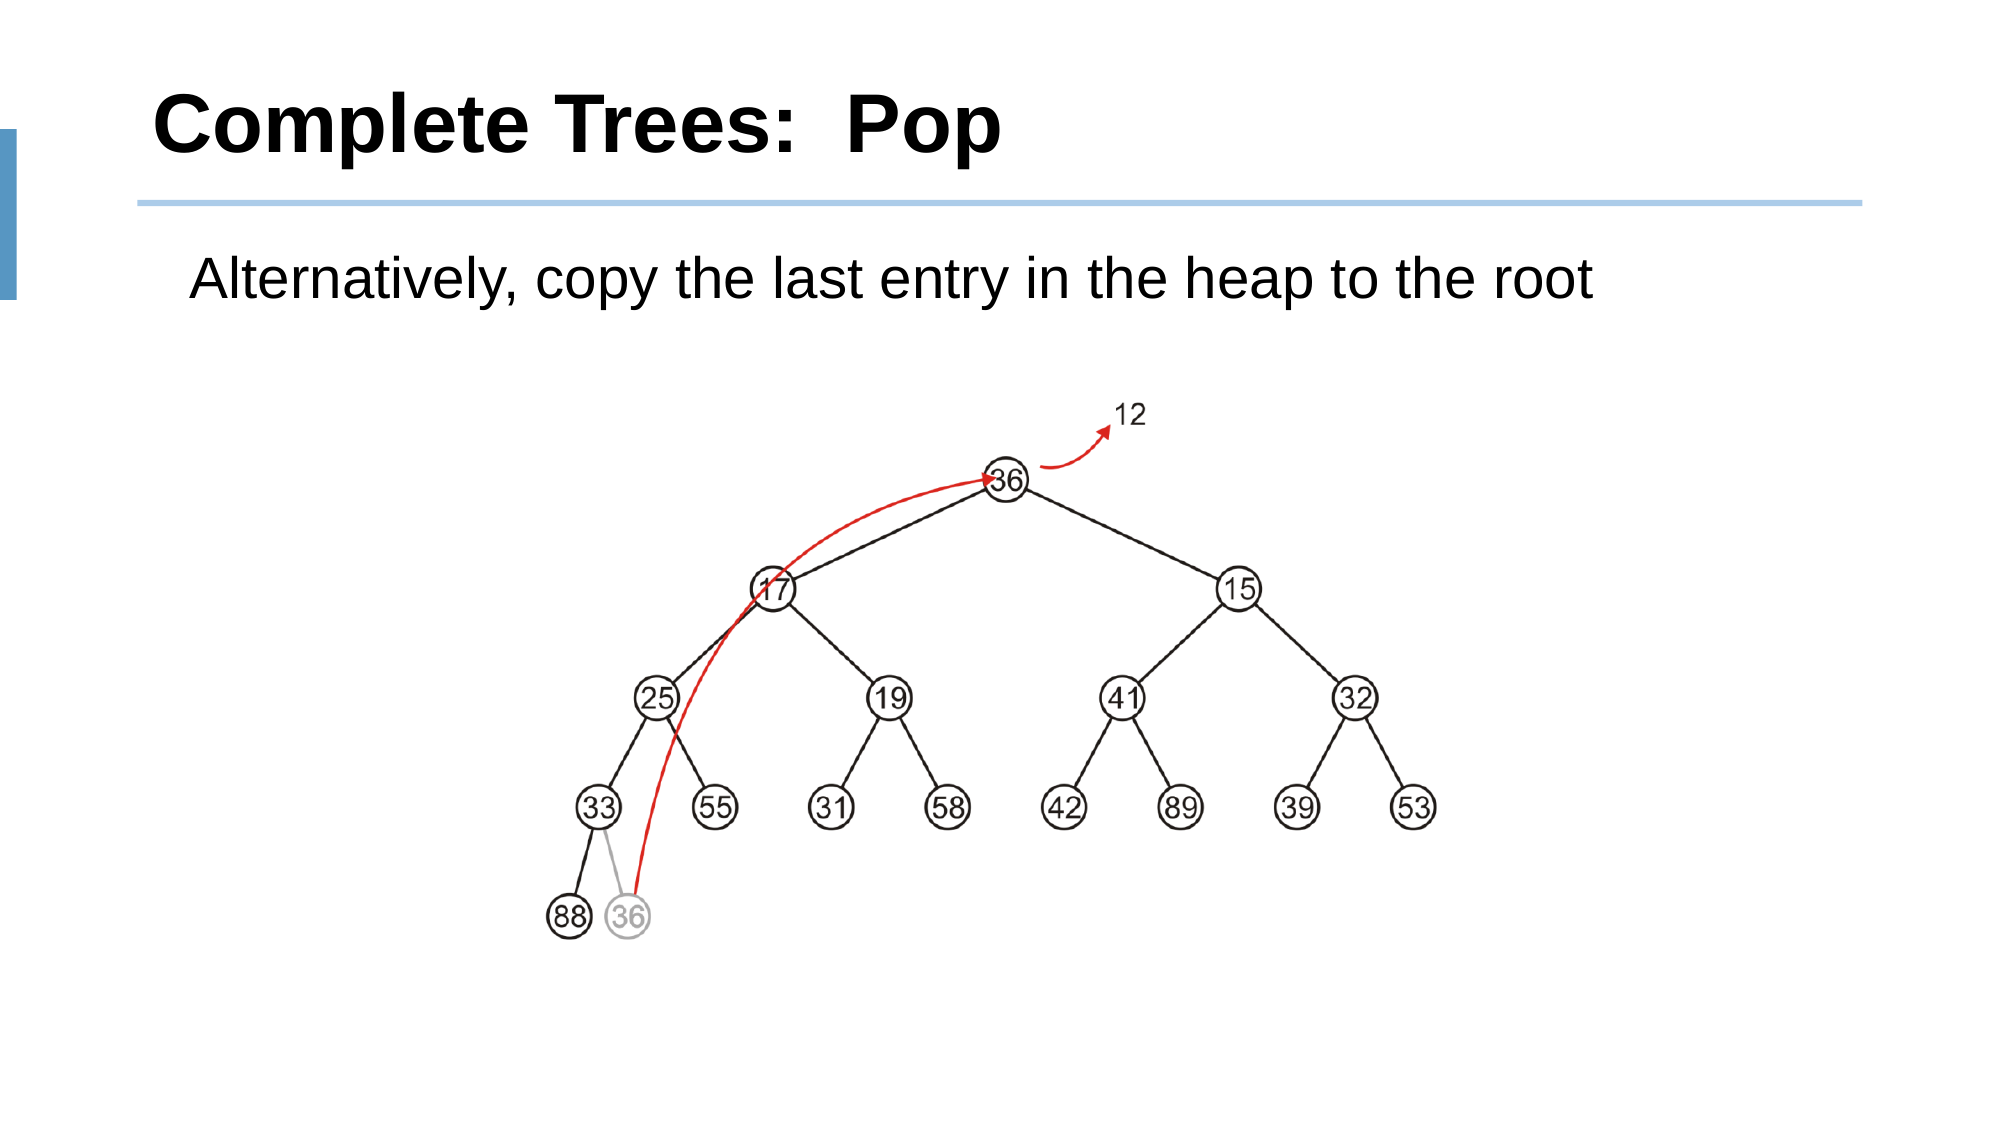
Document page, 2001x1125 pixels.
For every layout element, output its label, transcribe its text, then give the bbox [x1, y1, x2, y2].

list Alternatively, copy the last entry in the heap to the root [137, 240, 1863, 1014]
picture [539, 392, 1442, 945]
title Complete Trees: Pop [137, 42, 1863, 208]
